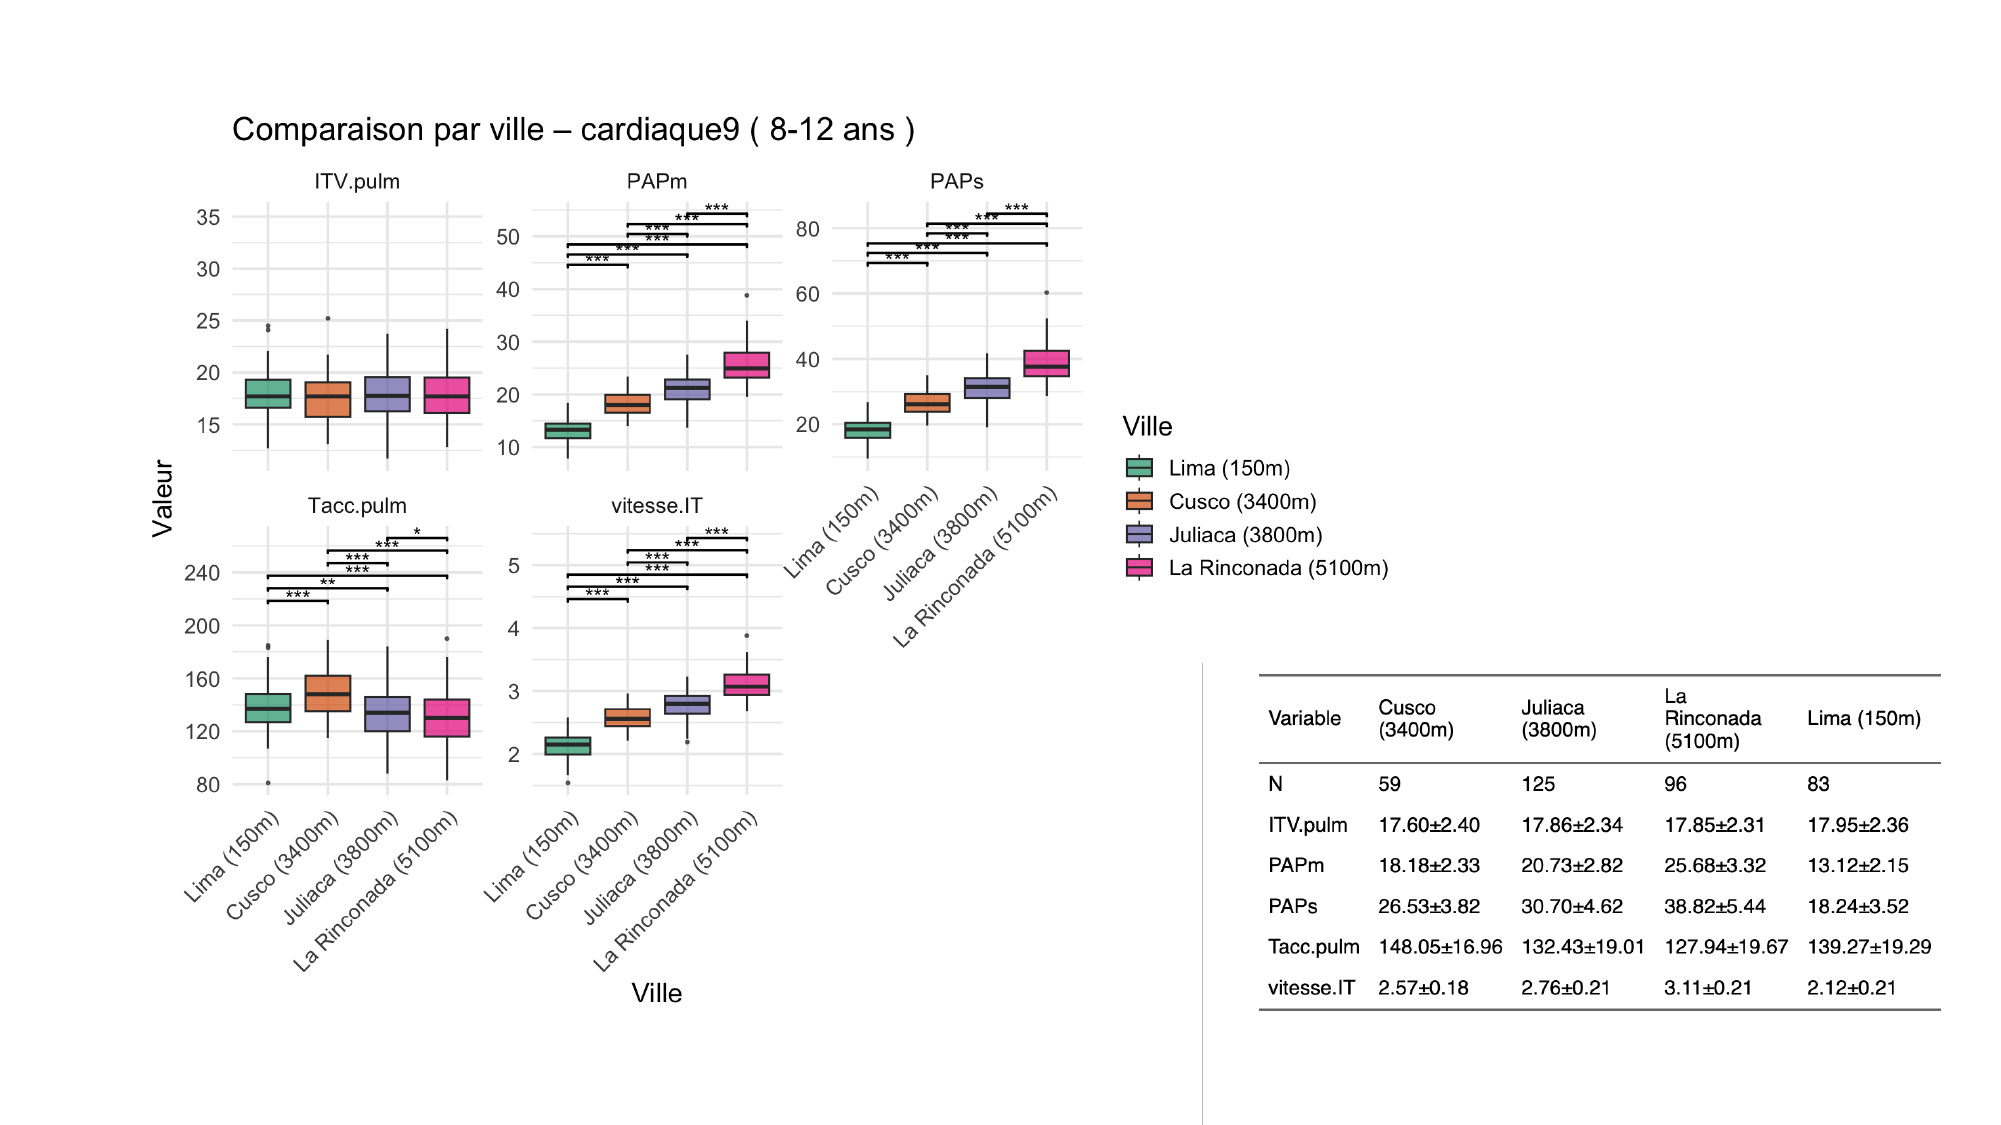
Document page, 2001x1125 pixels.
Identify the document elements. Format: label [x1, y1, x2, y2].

picture [138, 103, 1995, 1125]
